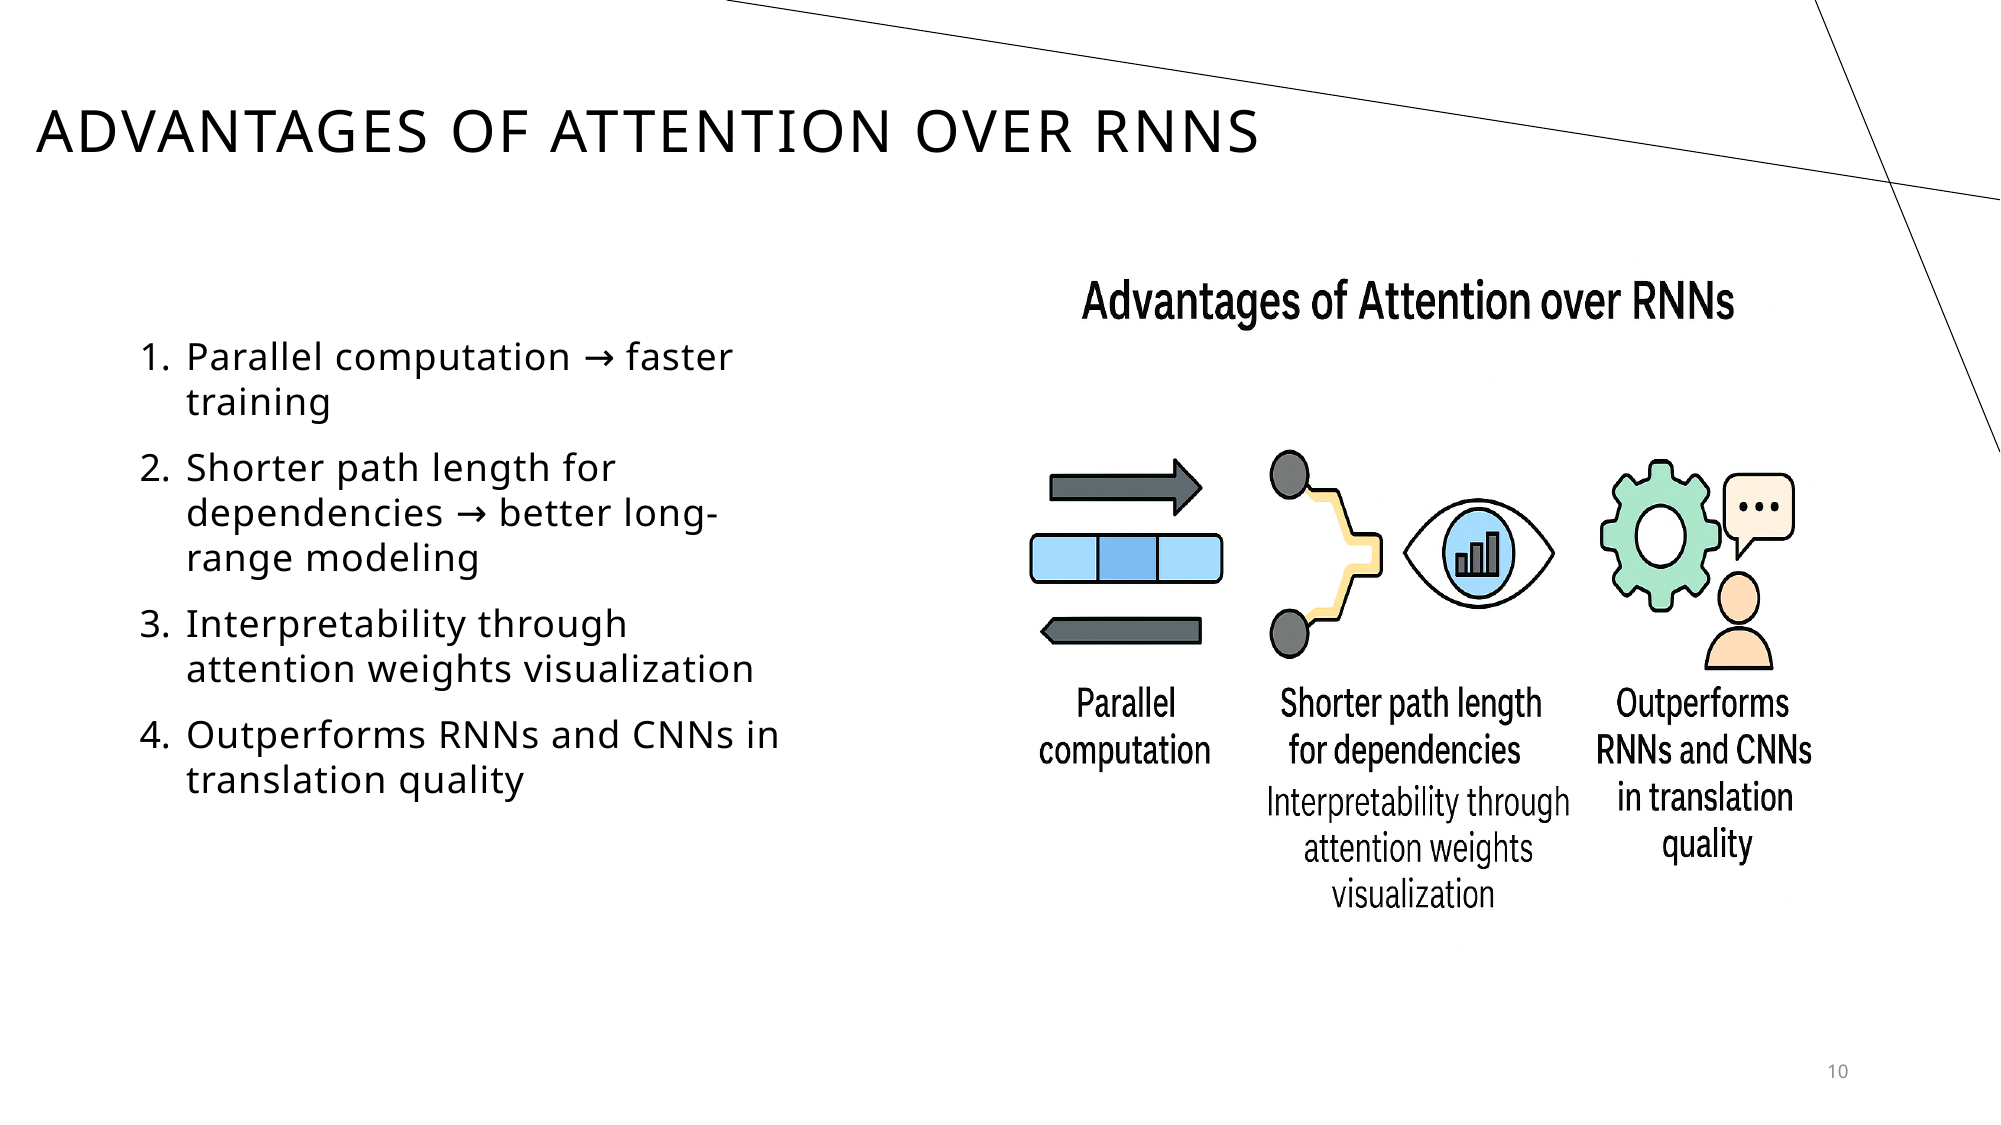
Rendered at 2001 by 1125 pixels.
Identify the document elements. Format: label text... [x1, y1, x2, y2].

title Advantages of Attention over RNNs [21, 82, 1312, 173]
list Parallel computation → faster training Shorter path length for dependencies → better long-range modeling Interpretability through attention weights visualization Outperforms RNNs and CNNs in translation quality [124, 333, 815, 841]
slide_number 10 [1701, 1042, 1864, 1103]
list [956, 220, 1864, 982]
